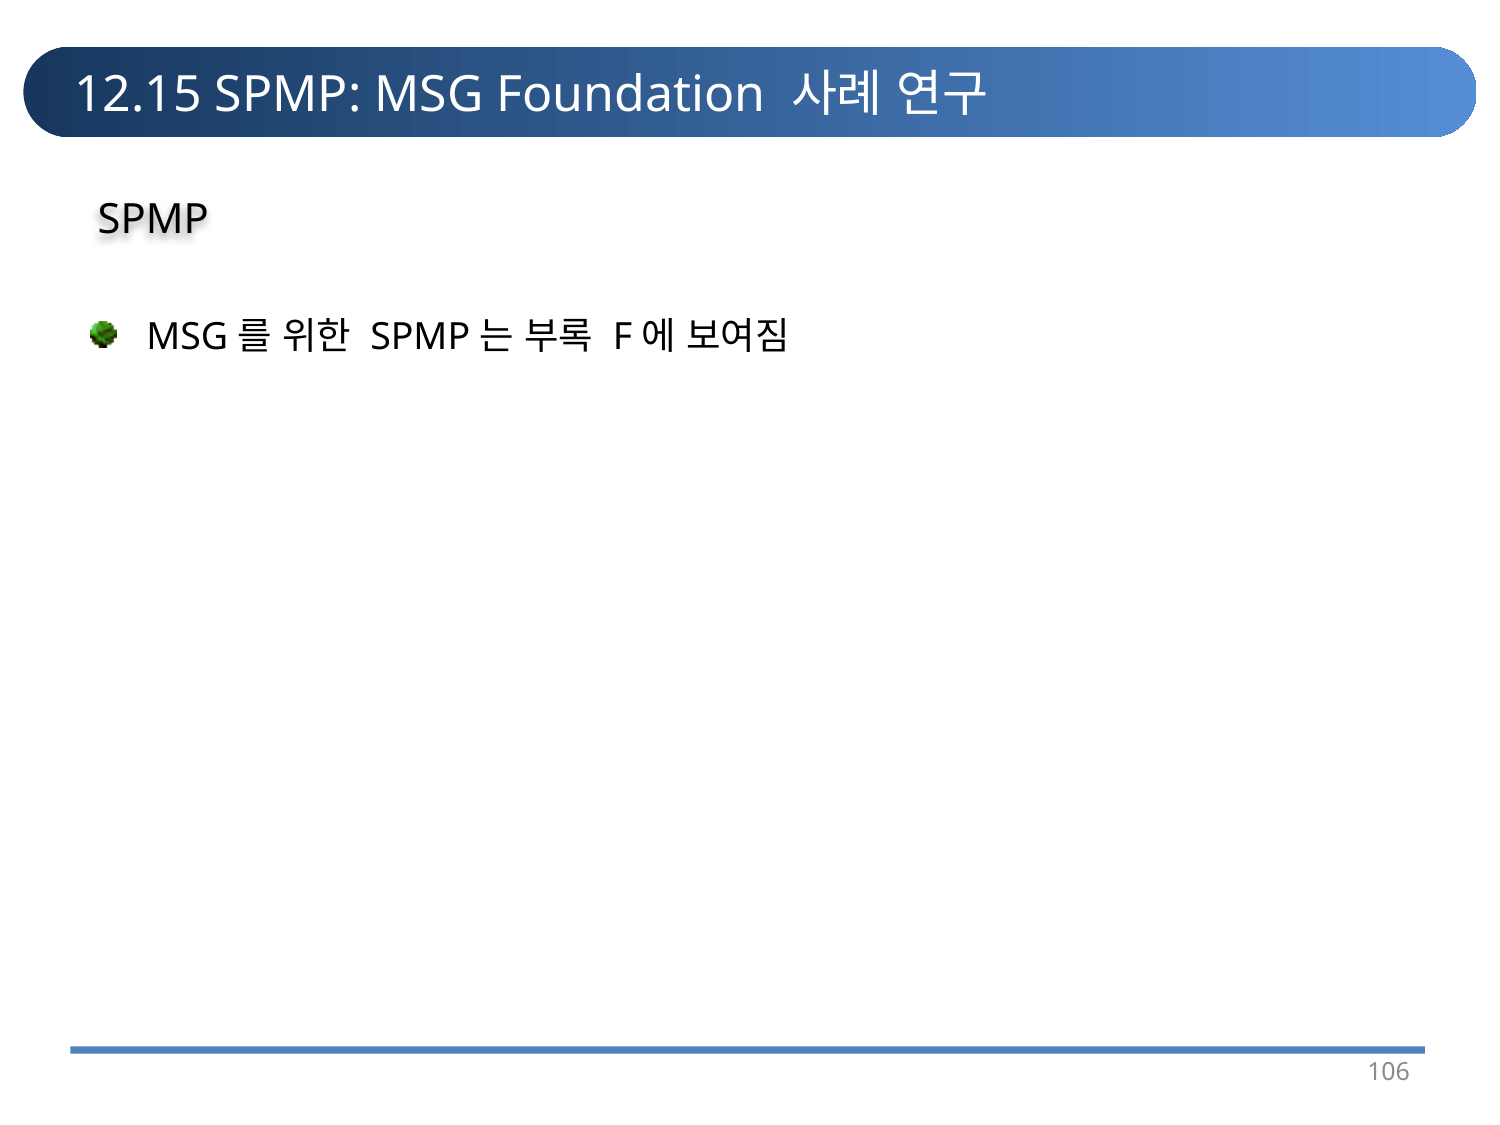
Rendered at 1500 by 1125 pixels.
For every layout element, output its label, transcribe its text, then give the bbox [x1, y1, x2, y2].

title 12.15 SPMP: MSG Foundation 사례 연구 [59, 56, 1410, 126]
picture [90, 321, 117, 348]
list MSG를 위한 SPMP는 부록 F에 보여짐 [74, 290, 1471, 1006]
slide_number 106 [1074, 1042, 1425, 1103]
list SPMP [60, 180, 247, 255]
